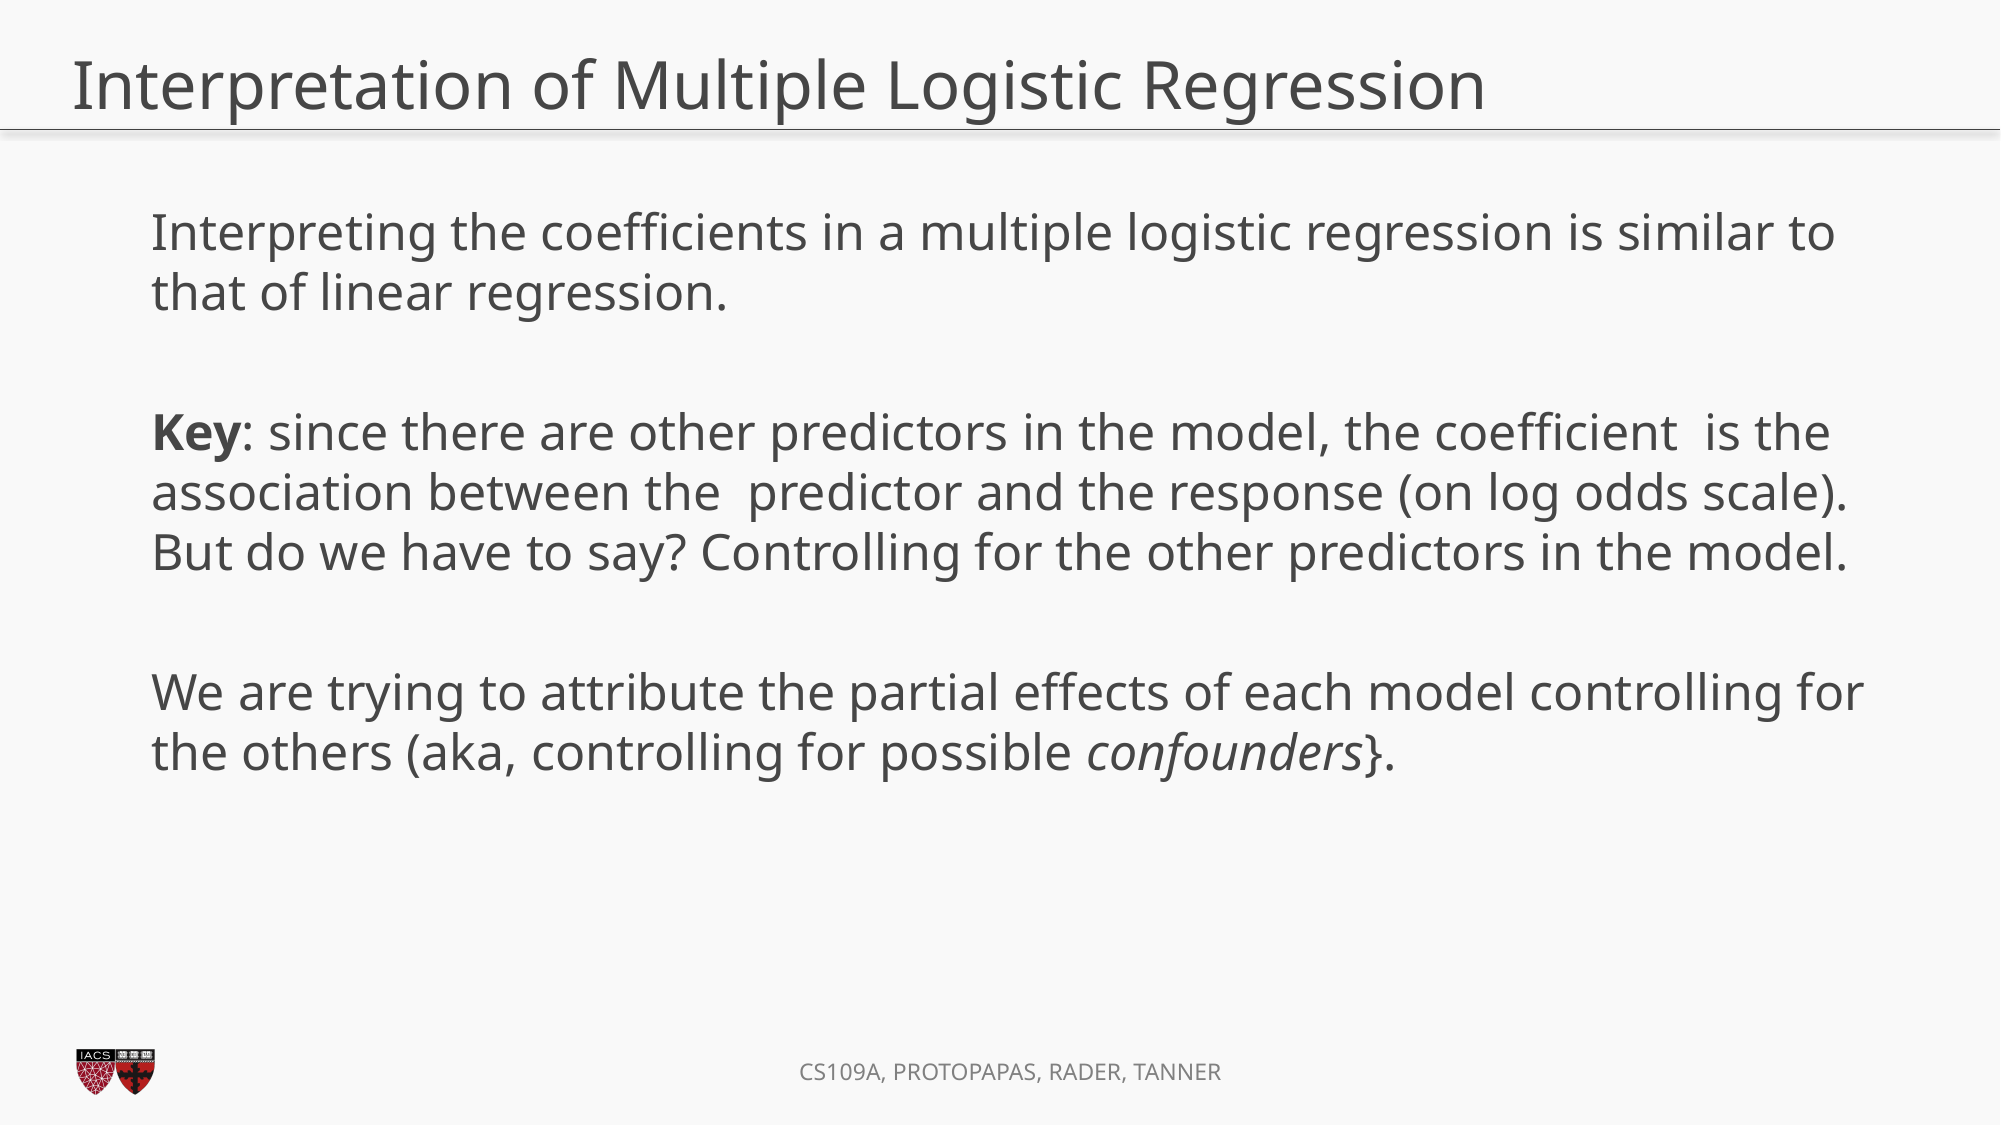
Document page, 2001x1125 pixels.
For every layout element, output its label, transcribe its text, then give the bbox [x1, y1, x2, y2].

picture [75, 1049, 155, 1095]
title Interpretation of Multiple Logistic Regression [57, 35, 1943, 162]
